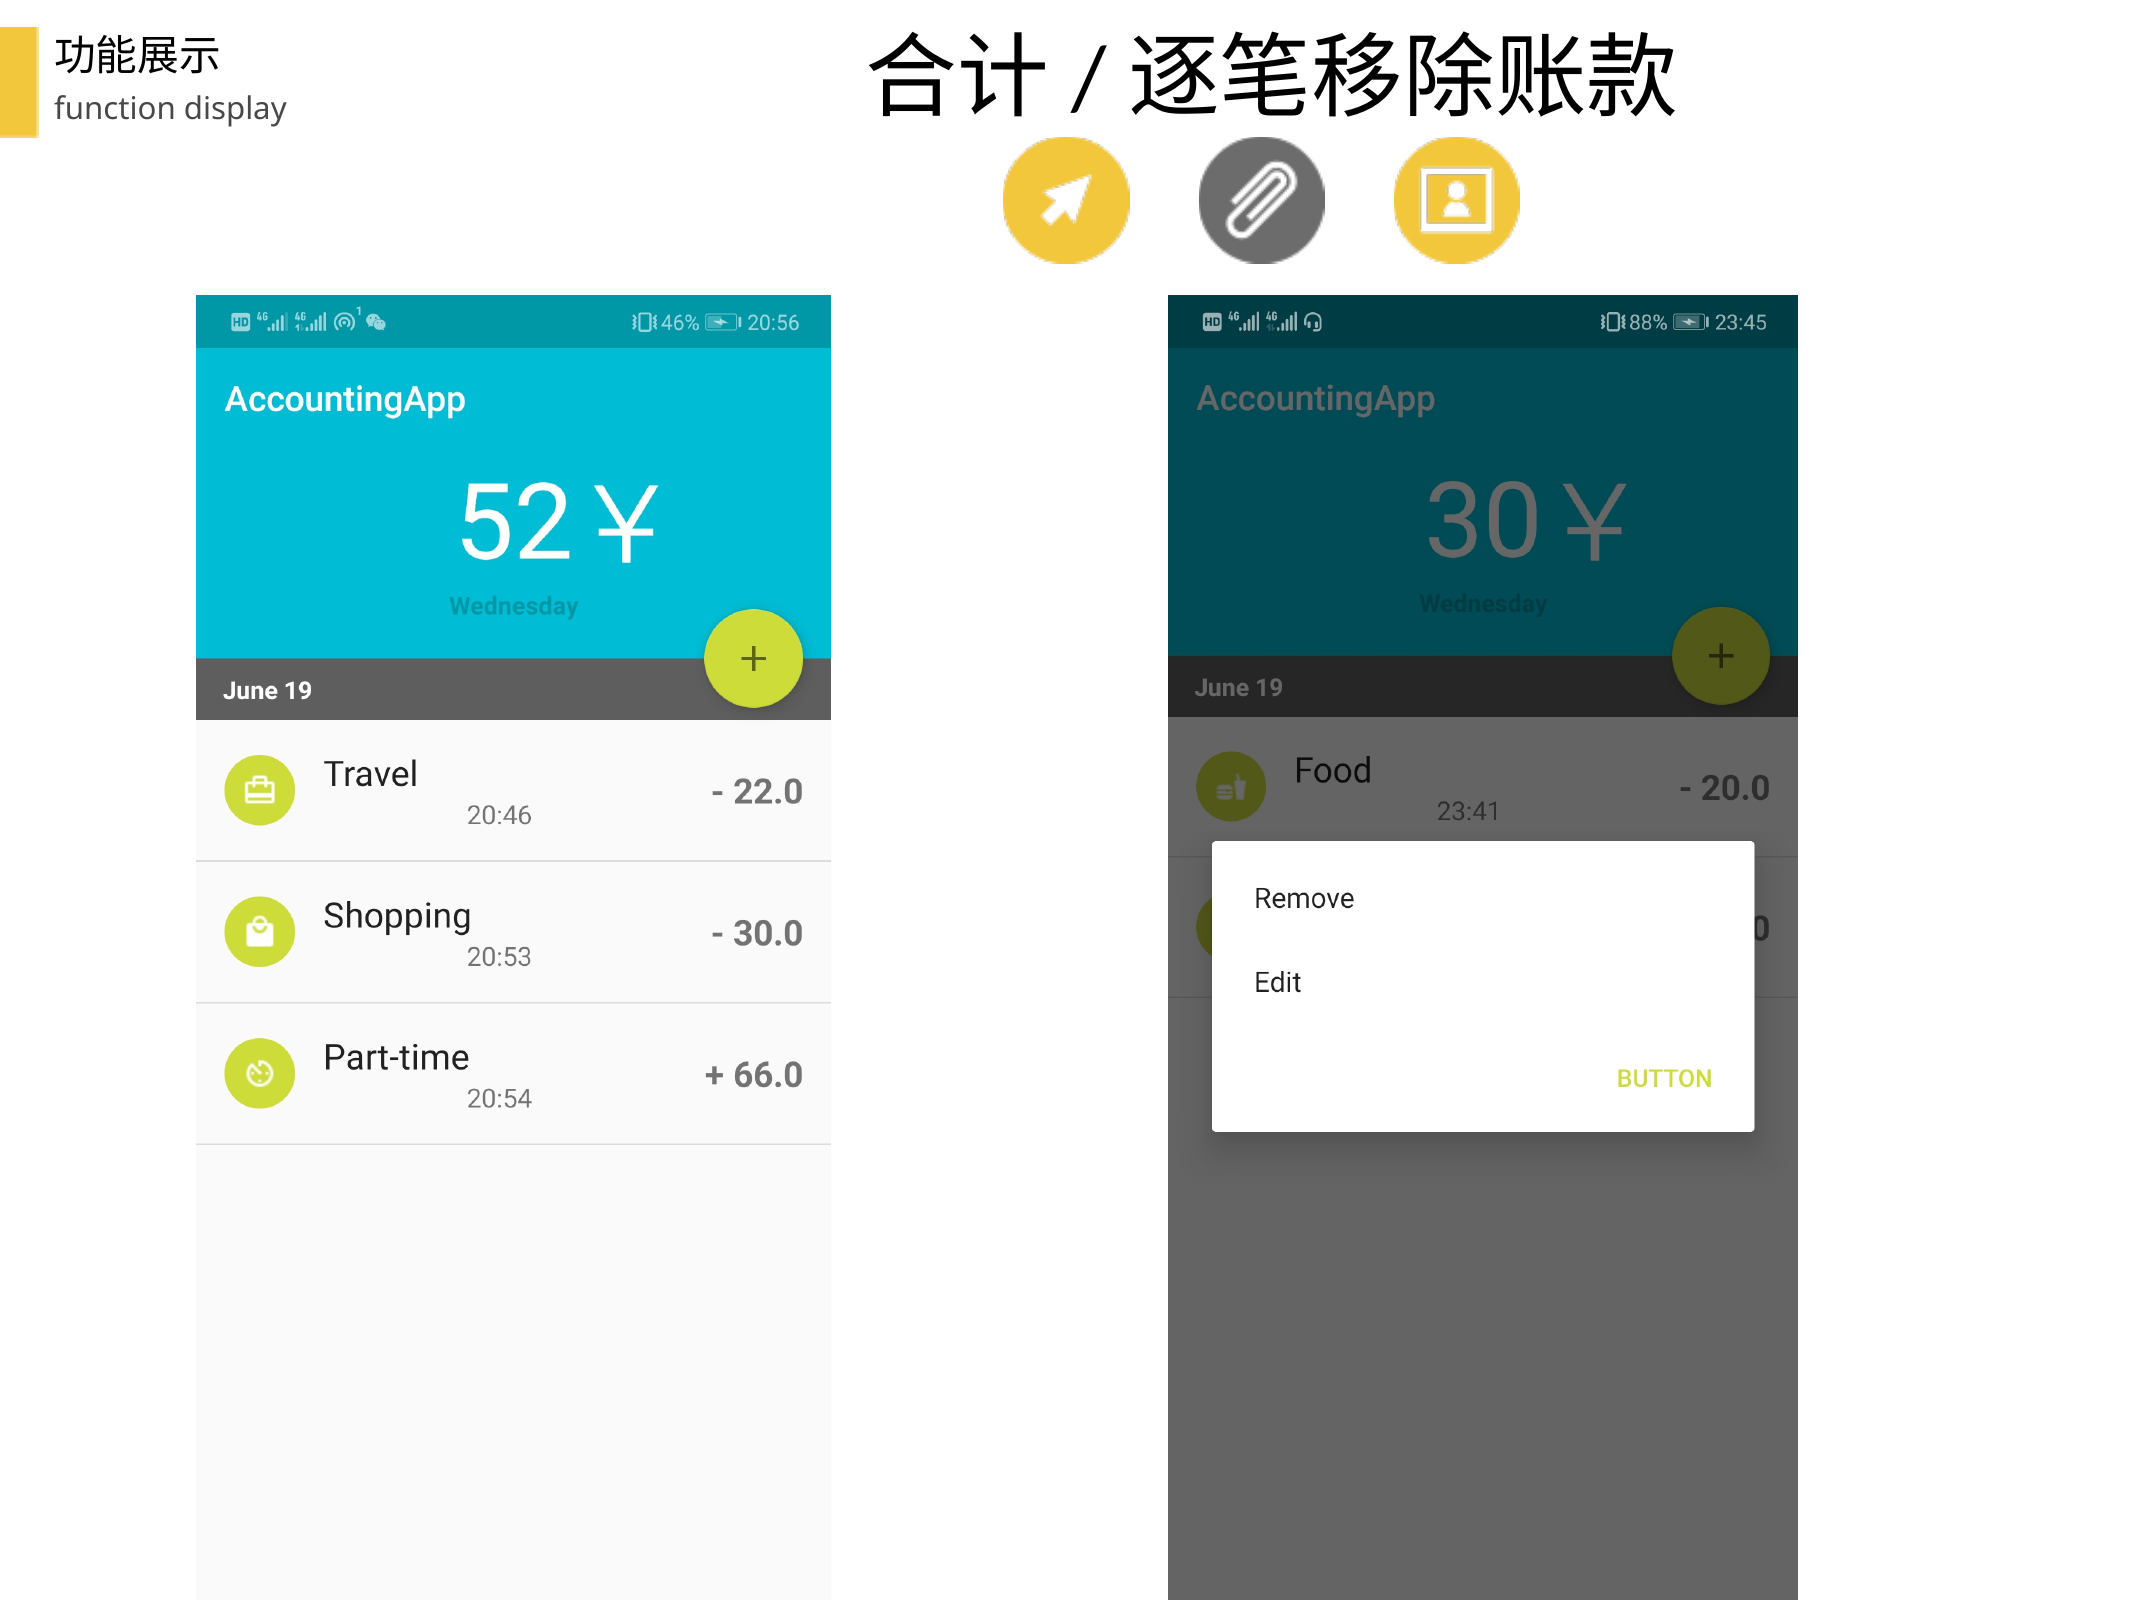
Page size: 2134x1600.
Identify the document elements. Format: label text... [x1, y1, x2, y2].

picture [1198, 137, 1325, 264]
text_box function display [54, 91, 831, 125]
text_box 功能展示 [54, 28, 244, 74]
picture [0, 27, 39, 139]
picture [196, 295, 831, 1600]
picture [1168, 295, 1799, 1600]
picture [1003, 137, 1130, 264]
picture [1394, 137, 1521, 264]
title 合计/逐笔移除账款 [865, 30, 1680, 92]
